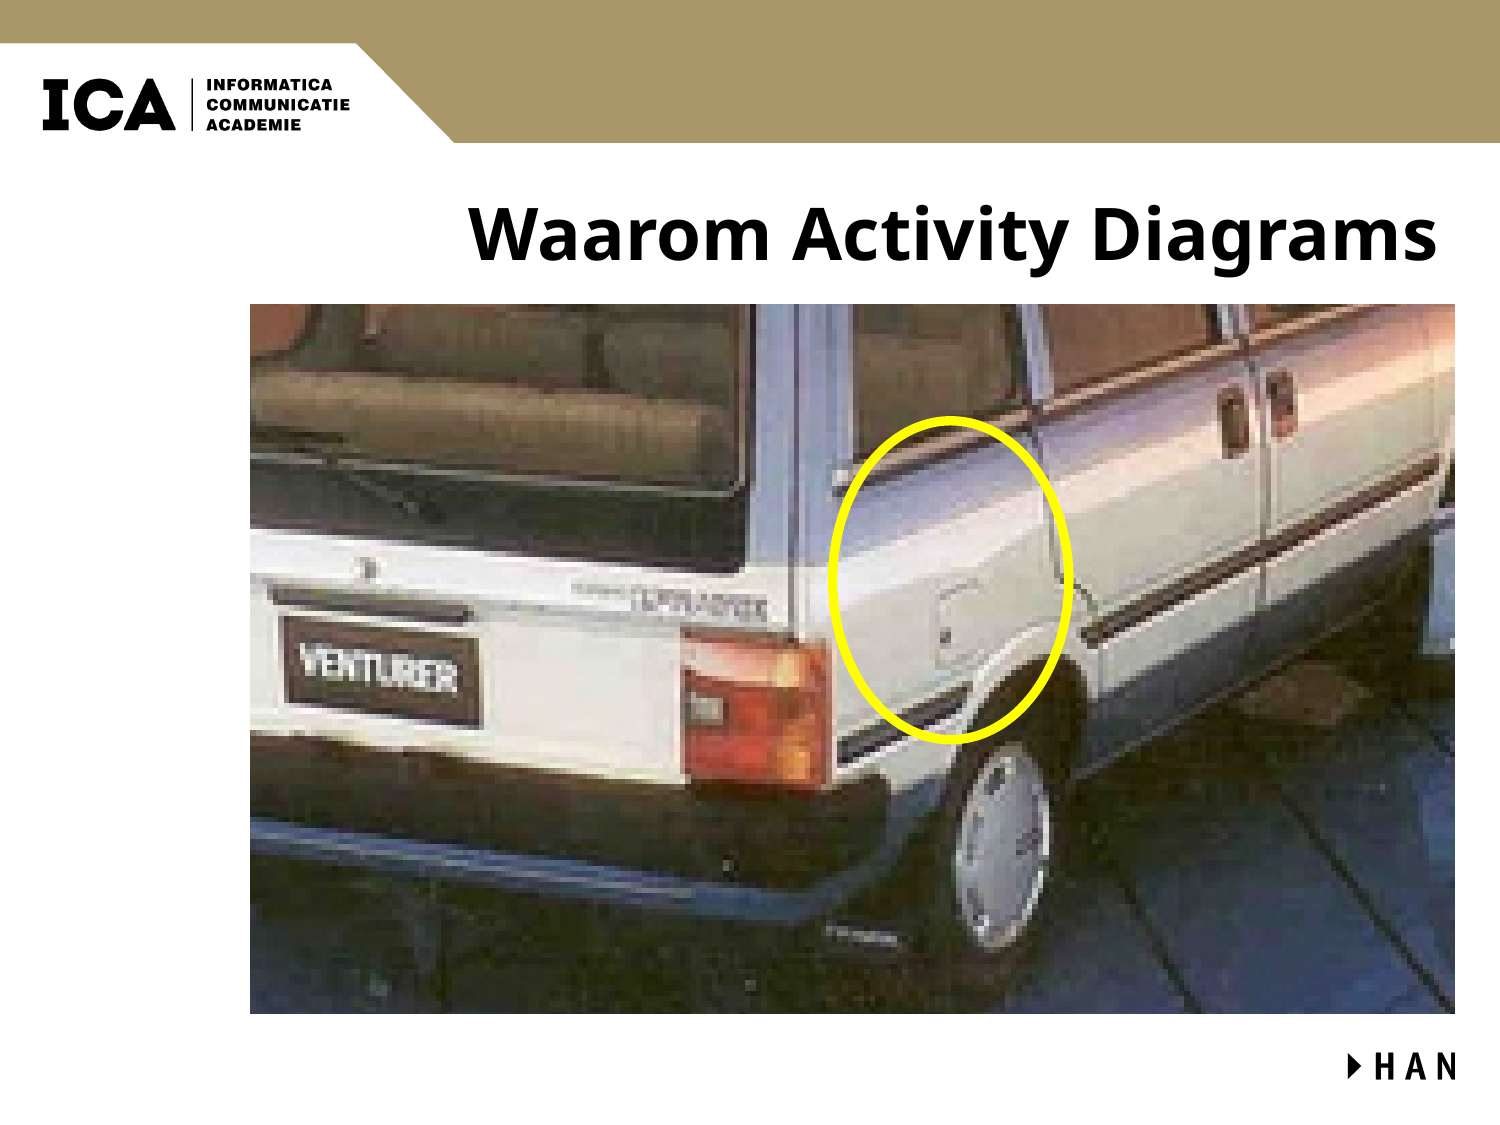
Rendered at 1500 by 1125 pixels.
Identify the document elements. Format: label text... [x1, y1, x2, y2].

title Waarom Activity Diagrams [453, 179, 1455, 287]
picture [249, 304, 1456, 1014]
